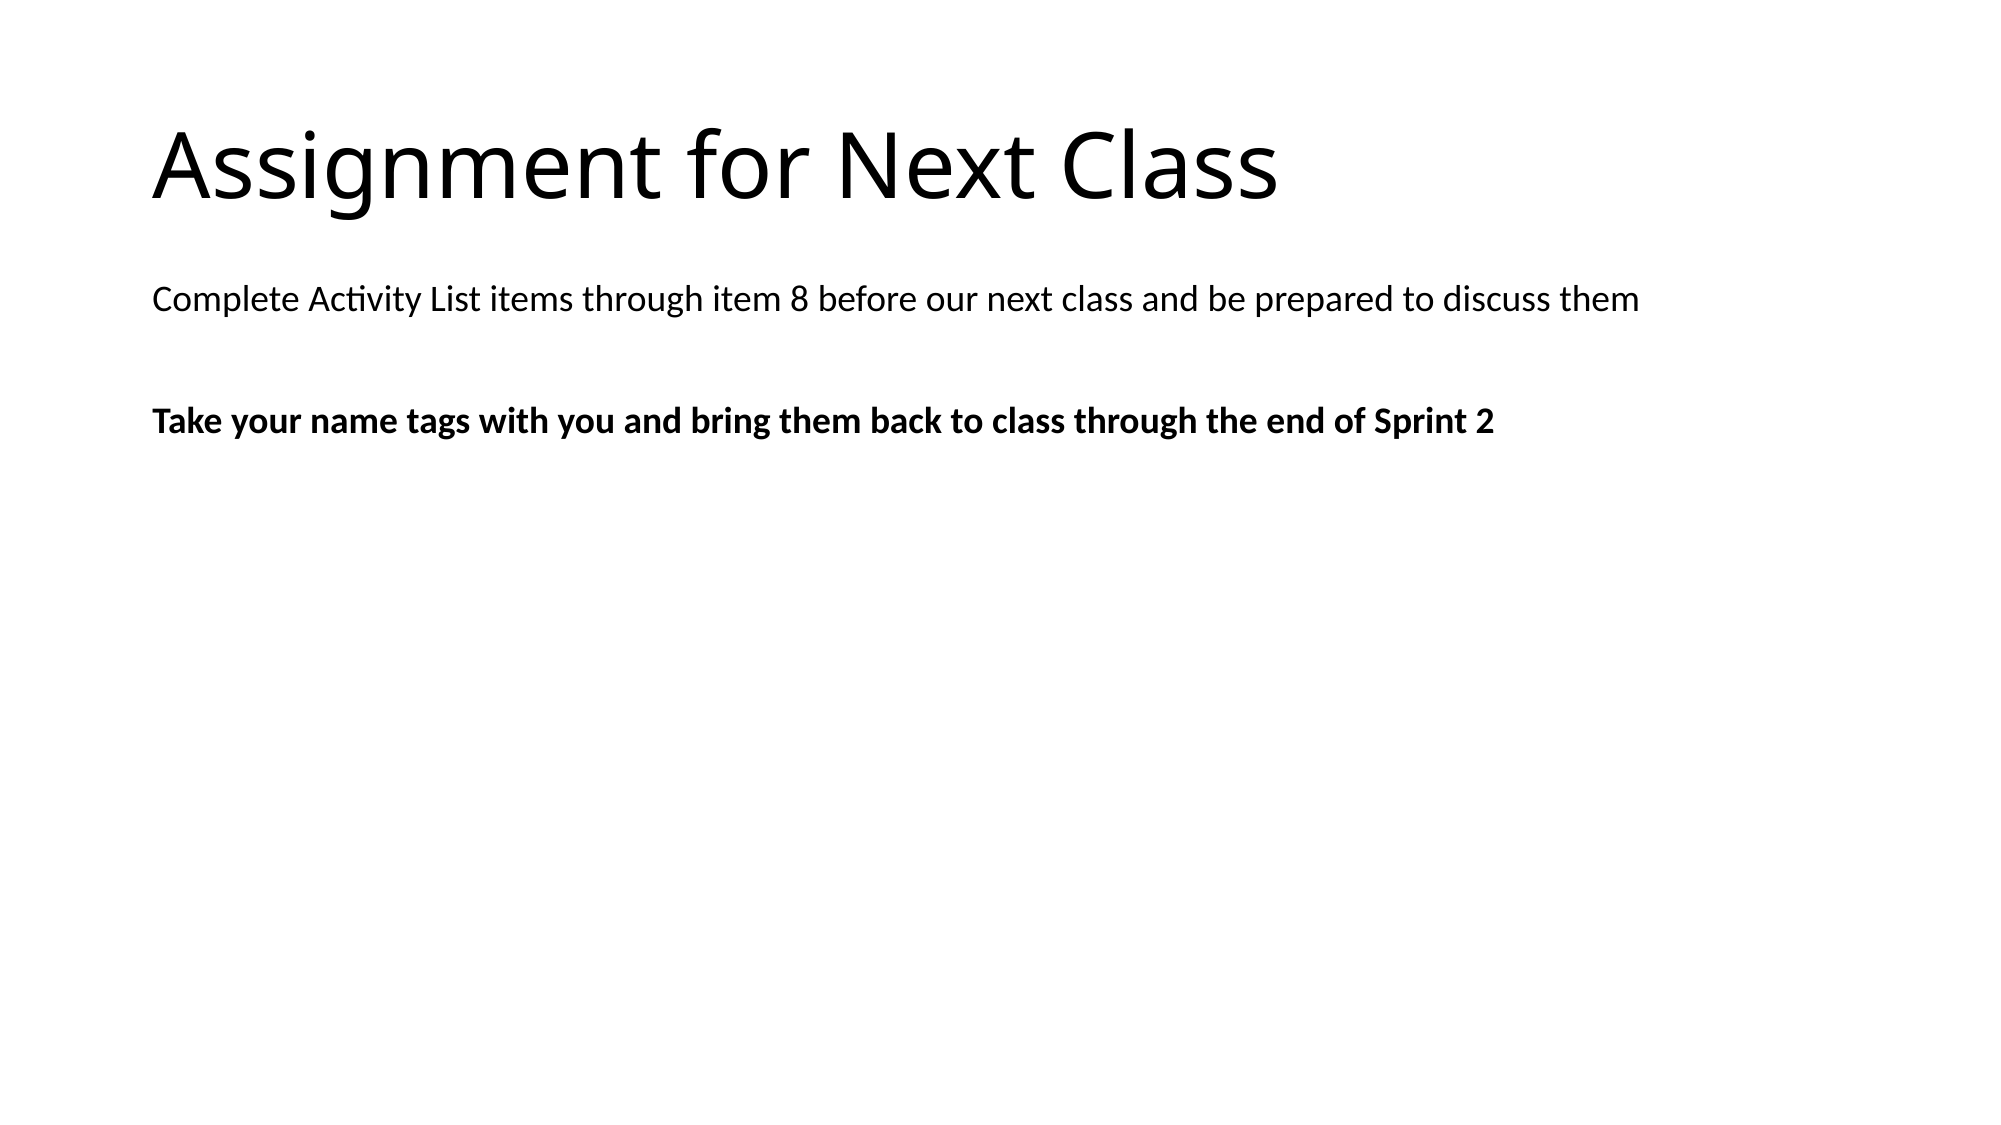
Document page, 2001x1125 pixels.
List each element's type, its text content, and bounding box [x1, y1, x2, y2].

title Assignment for Next Class [137, 59, 1863, 271]
list Complete Activity List items through item 8 before our next class and be prepared to discuss them Take your name tags with you and bring them back to class through the end of Sprint 2 [137, 271, 1863, 1014]
